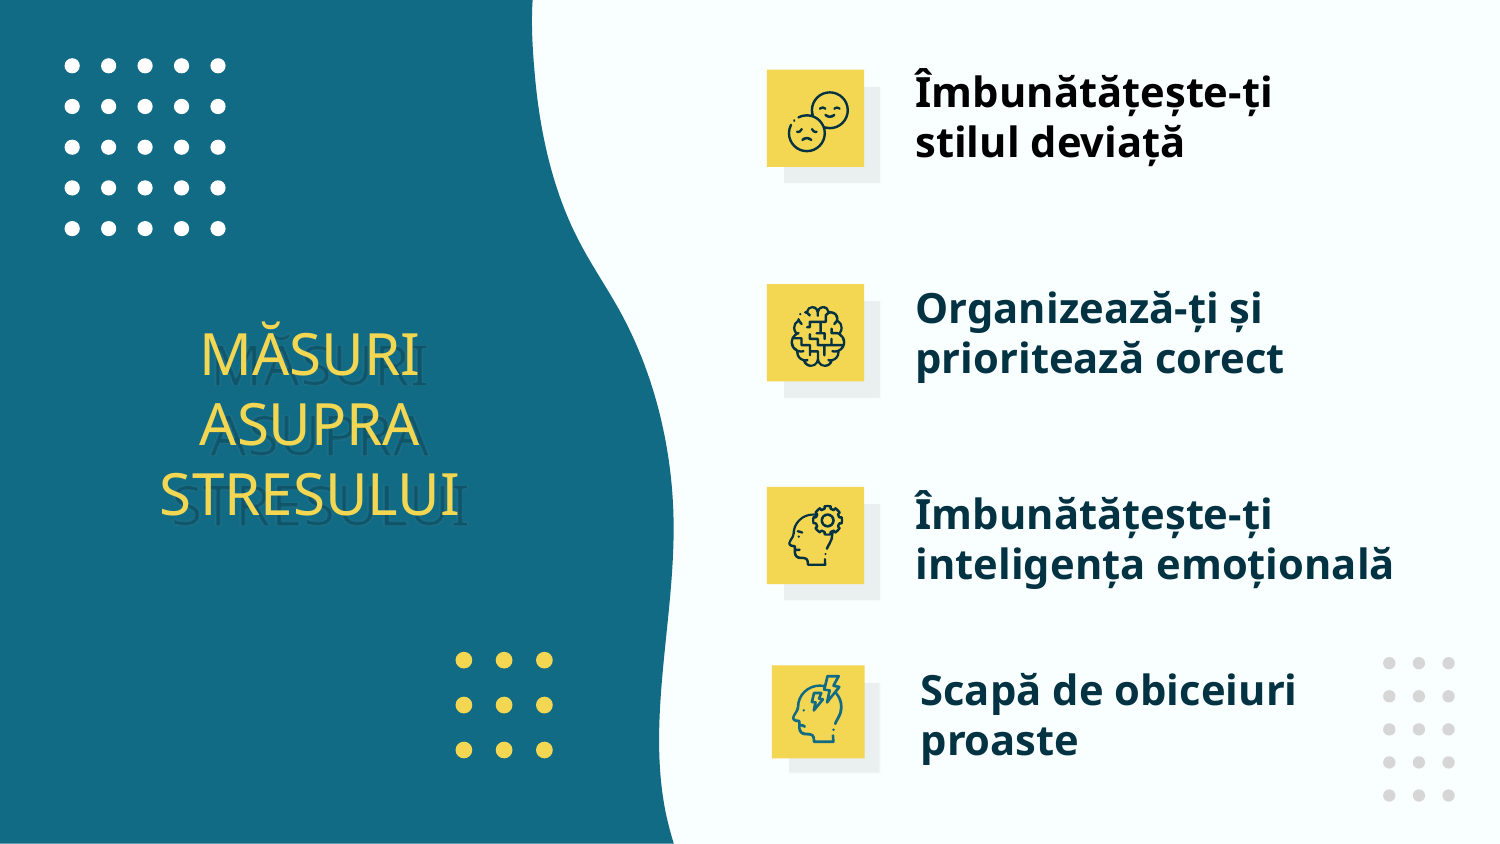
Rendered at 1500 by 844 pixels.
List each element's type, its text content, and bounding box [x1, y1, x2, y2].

title MĂSURI ASUPRA STRESULUI [118, 318, 502, 525]
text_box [64, 57, 226, 237]
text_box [791, 674, 843, 744]
text_box [766, 69, 865, 167]
text_box Organizează-ți și prioritează corect [900, 276, 1372, 398]
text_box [787, 504, 844, 567]
text_box Scapă de obiceiuri proaste [905, 662, 1450, 779]
text_box [766, 486, 865, 585]
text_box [455, 651, 553, 759]
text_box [787, 90, 850, 153]
subtitle Îmbunătățește-ți inteligența emoțională [900, 486, 1444, 603]
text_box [790, 305, 846, 368]
text_box [771, 665, 865, 759]
subtitle Îmbunătățește-ți stilul deviață [900, 51, 1316, 232]
text_box [766, 284, 865, 382]
